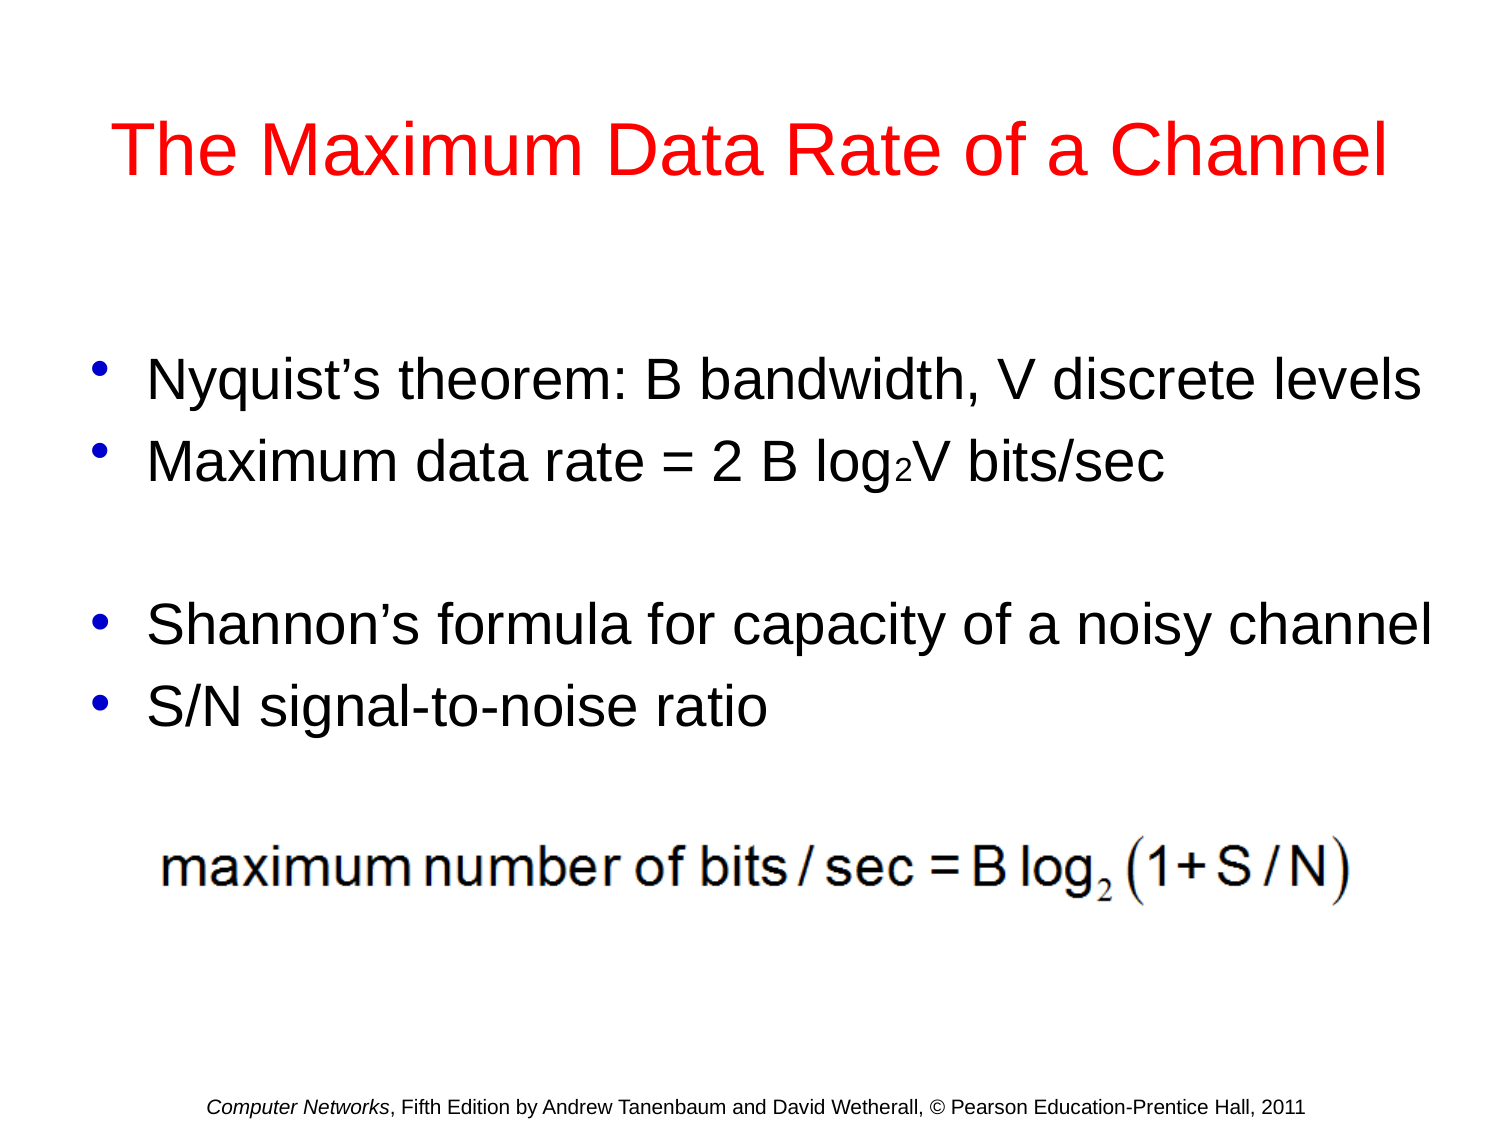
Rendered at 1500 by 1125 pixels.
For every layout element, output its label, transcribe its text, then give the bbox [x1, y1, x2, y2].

list Nyquist’s theorem: B bandwidth, V discrete levels Maximum data rate = 2 B log2V bits/sec Shannon’s formula for capacity of a noisy channel S/N signal-to-noise ratio [74, 333, 1500, 1076]
footer Computer Networks, Fifth Edition by Andrew Tanenbaum and David Wetherall, © Pearson Education-Prentice Hall, 2011 [50, 1087, 1463, 1125]
title The Maximum Data Rate of a Channel [0, 51, 1500, 240]
picture [143, 815, 1372, 930]
